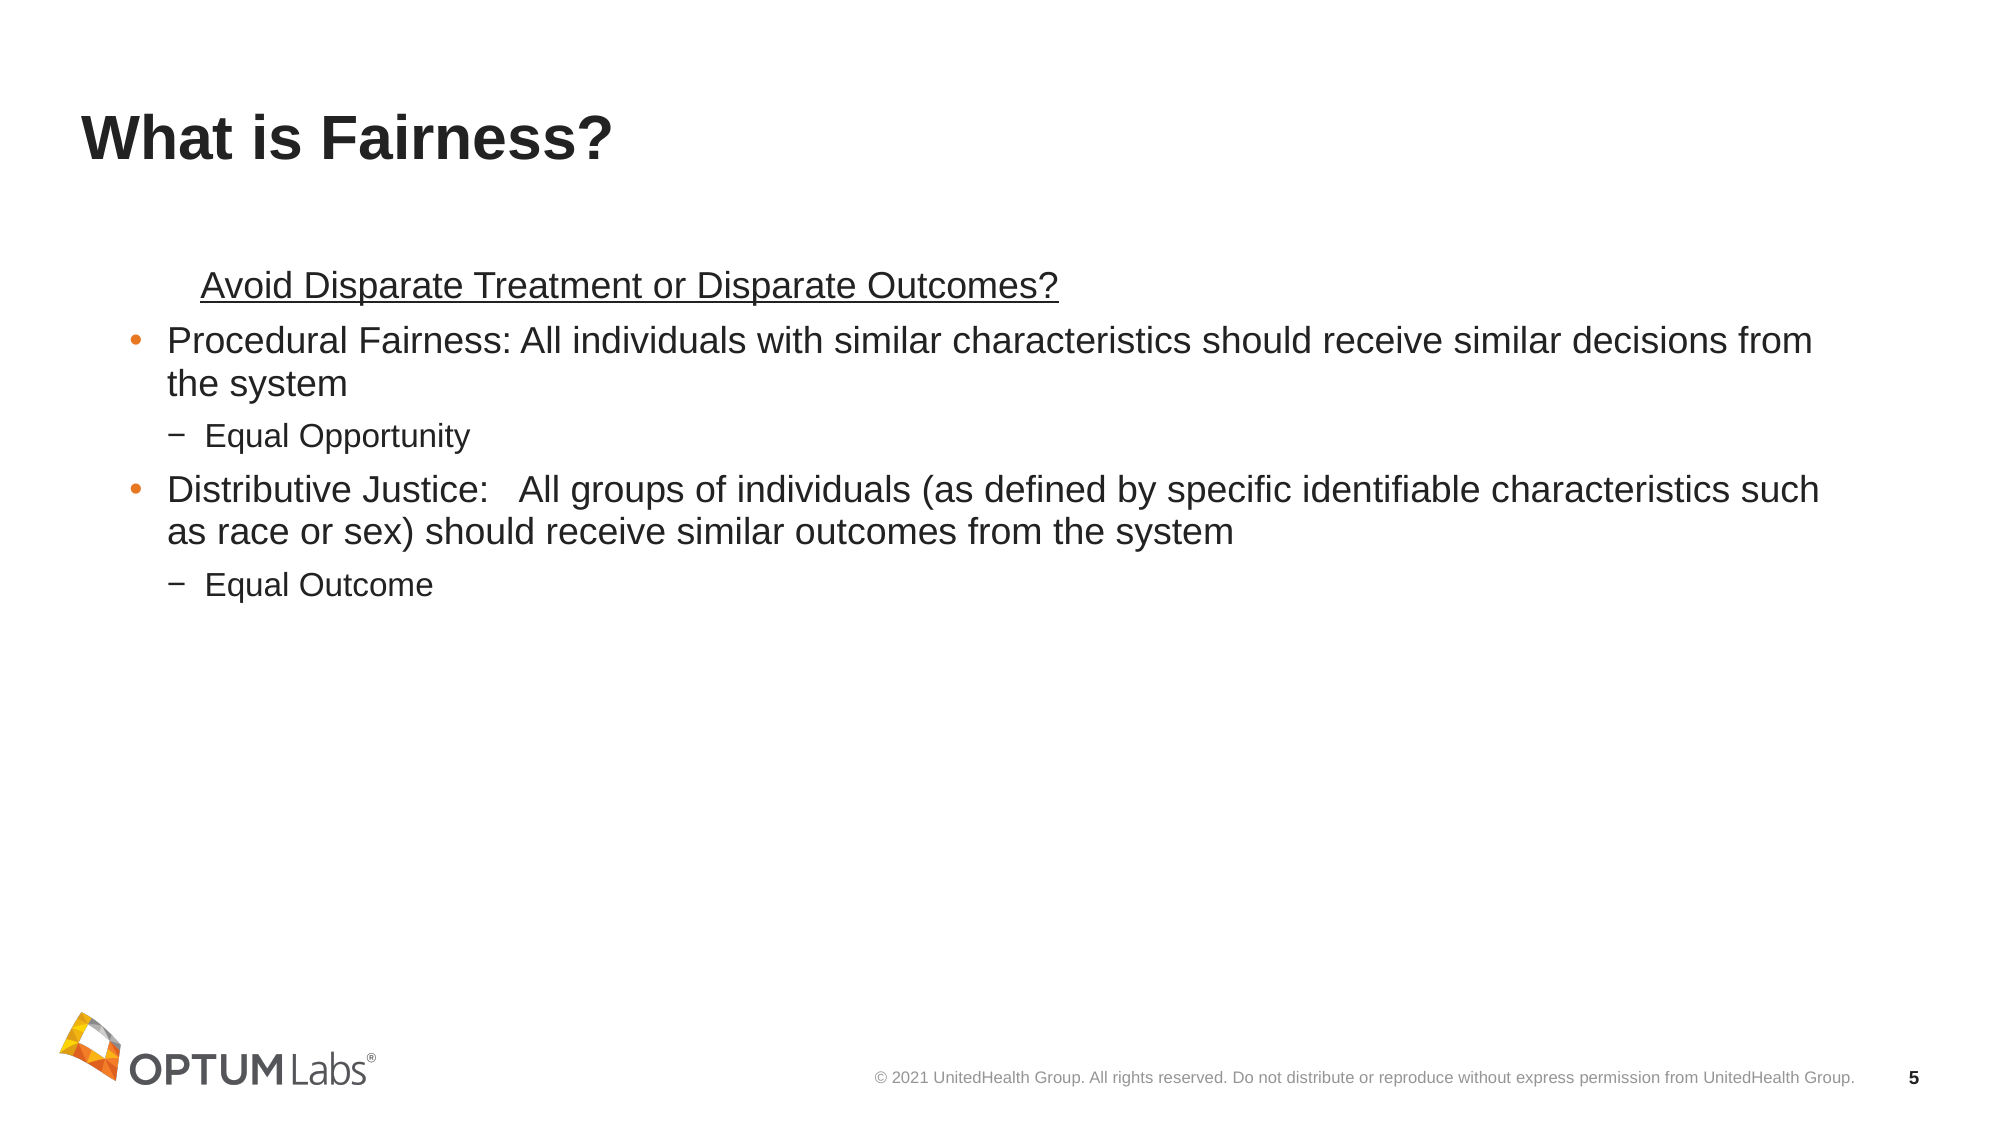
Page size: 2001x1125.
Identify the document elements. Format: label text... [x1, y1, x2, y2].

footer © 2021 UnitedHealth Group. All rights reserved. Do not distribute or reproduce without express permission from UnitedHealth Group. [656, 1066, 1857, 1087]
picture [59, 1012, 376, 1085]
slide_number 5 [1861, 1065, 1920, 1088]
title What is Fairness? [81, 104, 1919, 174]
list Avoid Disparate Treatment or Disparate Outcomes? Procedural Fairness: All individuals with similar characteristics should receive similar decisions from the system Equal Opportunity Distributive Justice: All groups of individuals (as defined by specific identifiable characteristics such as race or sex) should receive similar outcomes from the system Equal Outcome [129, 264, 1871, 970]
